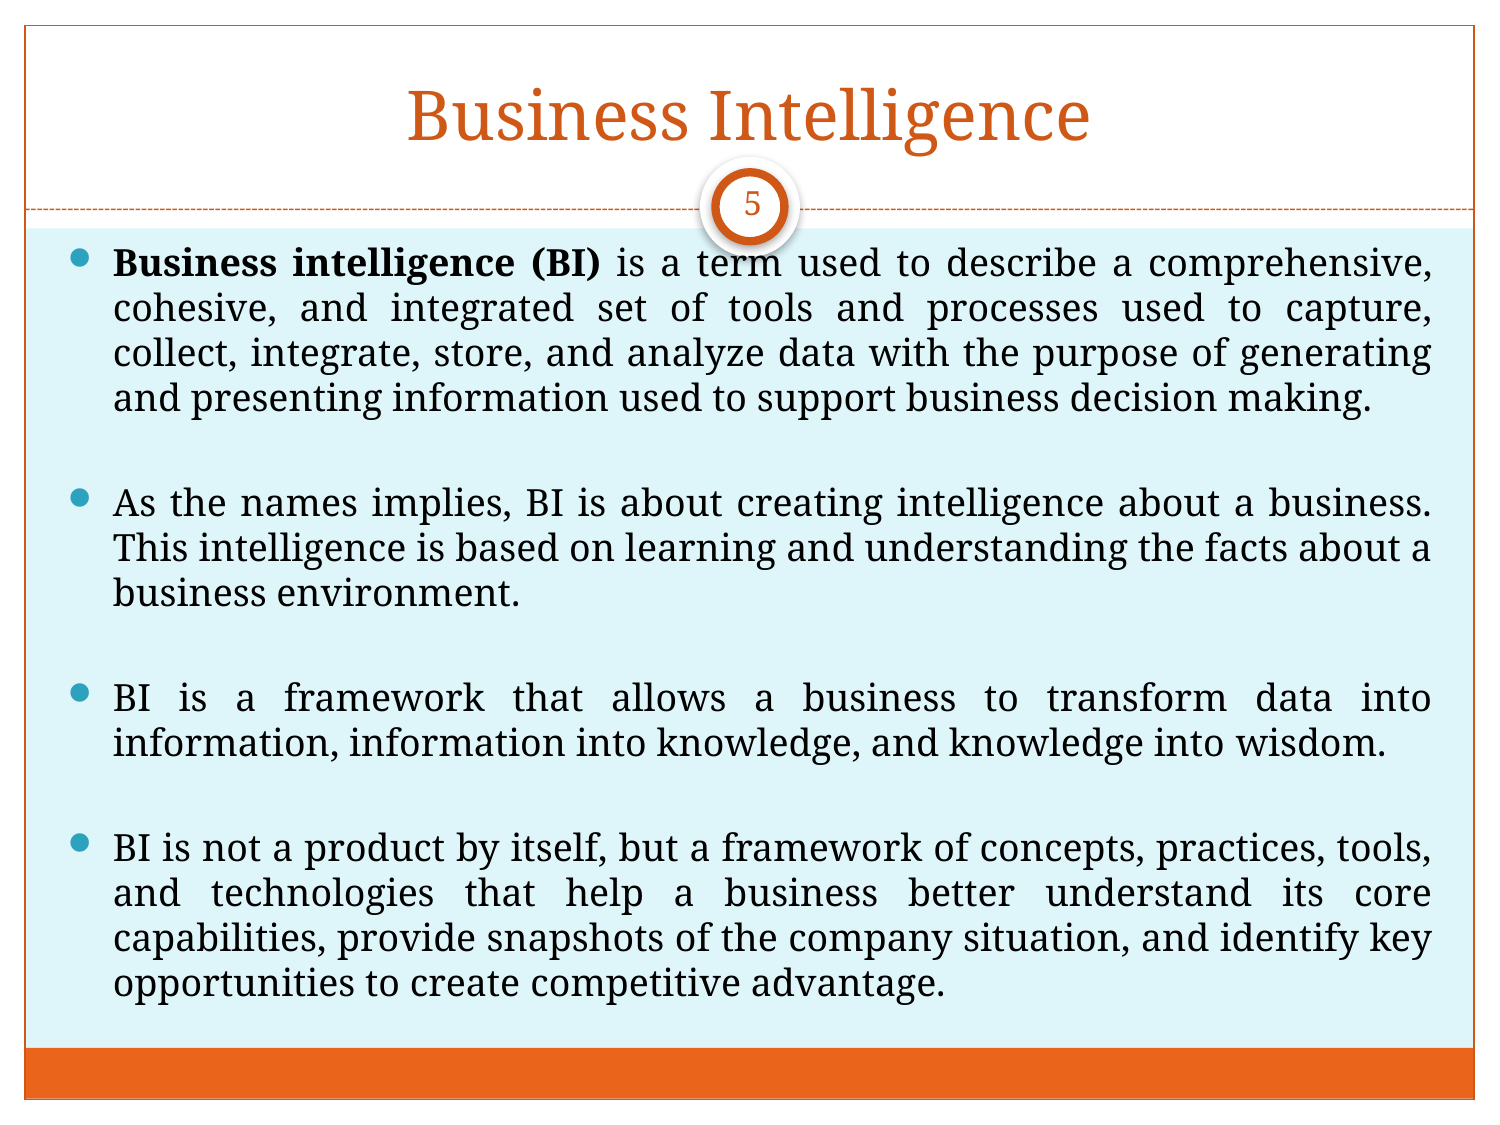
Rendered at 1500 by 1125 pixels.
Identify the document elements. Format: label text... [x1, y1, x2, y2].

slide_number 5 [715, 168, 791, 241]
title Business Intelligence [49, 37, 1450, 162]
list Business intelligence (BI) is a term used to describe a comprehensive, cohesive, and integrated set of tools and processes used to capture, collect, integrate, store, and analyze data with the purpose of generating and presenting information used to support business decision making. As the names implies, BI is about creating intelligence about a business. This intelligence is based on learning and understanding the facts about a business environment. BI is a framework that allows a business to transform data into information, information into knowledge, and knowledge into wisdom. BI is not a product by itself, but a framework of concepts, practices, tools, and technologies that help a business better understand its core capabilities, provide snapshots of the company situation, and identify key opportunities to create competitive advantage. [53, 231, 1449, 1017]
